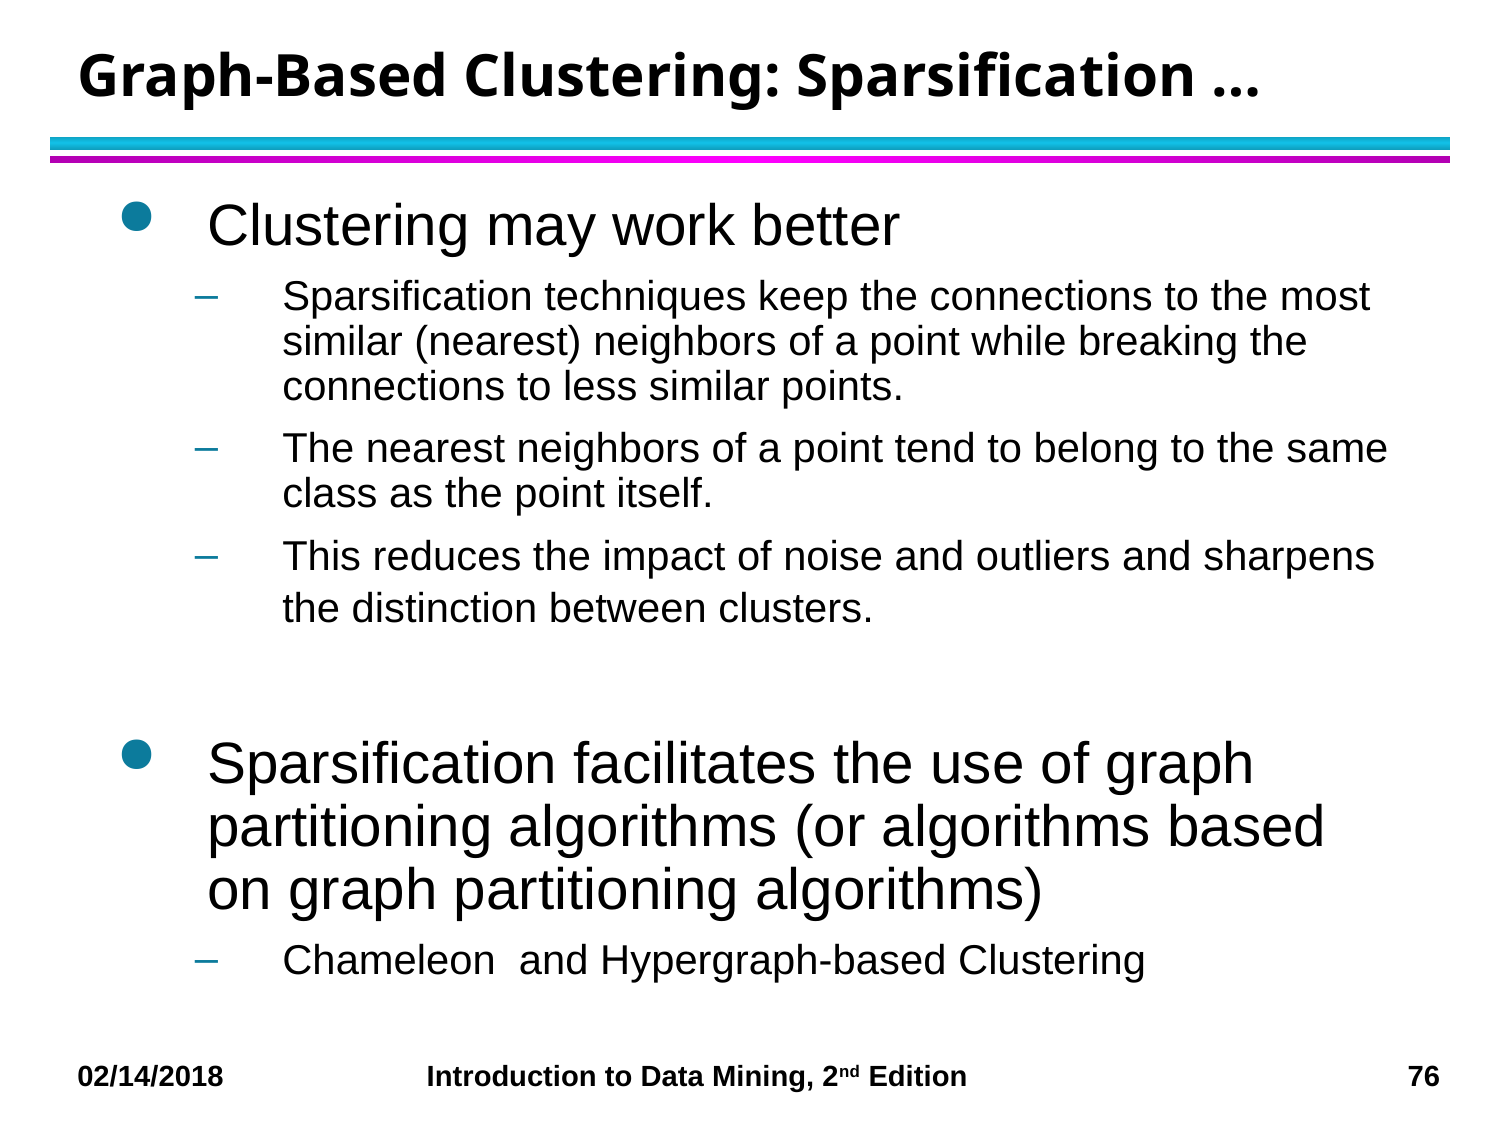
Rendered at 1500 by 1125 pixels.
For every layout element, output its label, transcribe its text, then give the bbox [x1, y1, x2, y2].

list Clustering may work better Sparsification techniques keep the connections to the most similar (nearest) neighbors of a point while breaking the connections to less similar points. The nearest neighbors of a point tend to belong to the same class as the point itself. This reduces the impact of noise and outliers and sharpens the distinction between clusters. Sparsification facilitates the use of graph partitioning algorithms (or algorithms based on graph partitioning algorithms) Chameleon and Hypergraph-based Clustering [104, 187, 1418, 1038]
title Graph-Based Clustering: Sparsification … [62, 24, 1421, 116]
